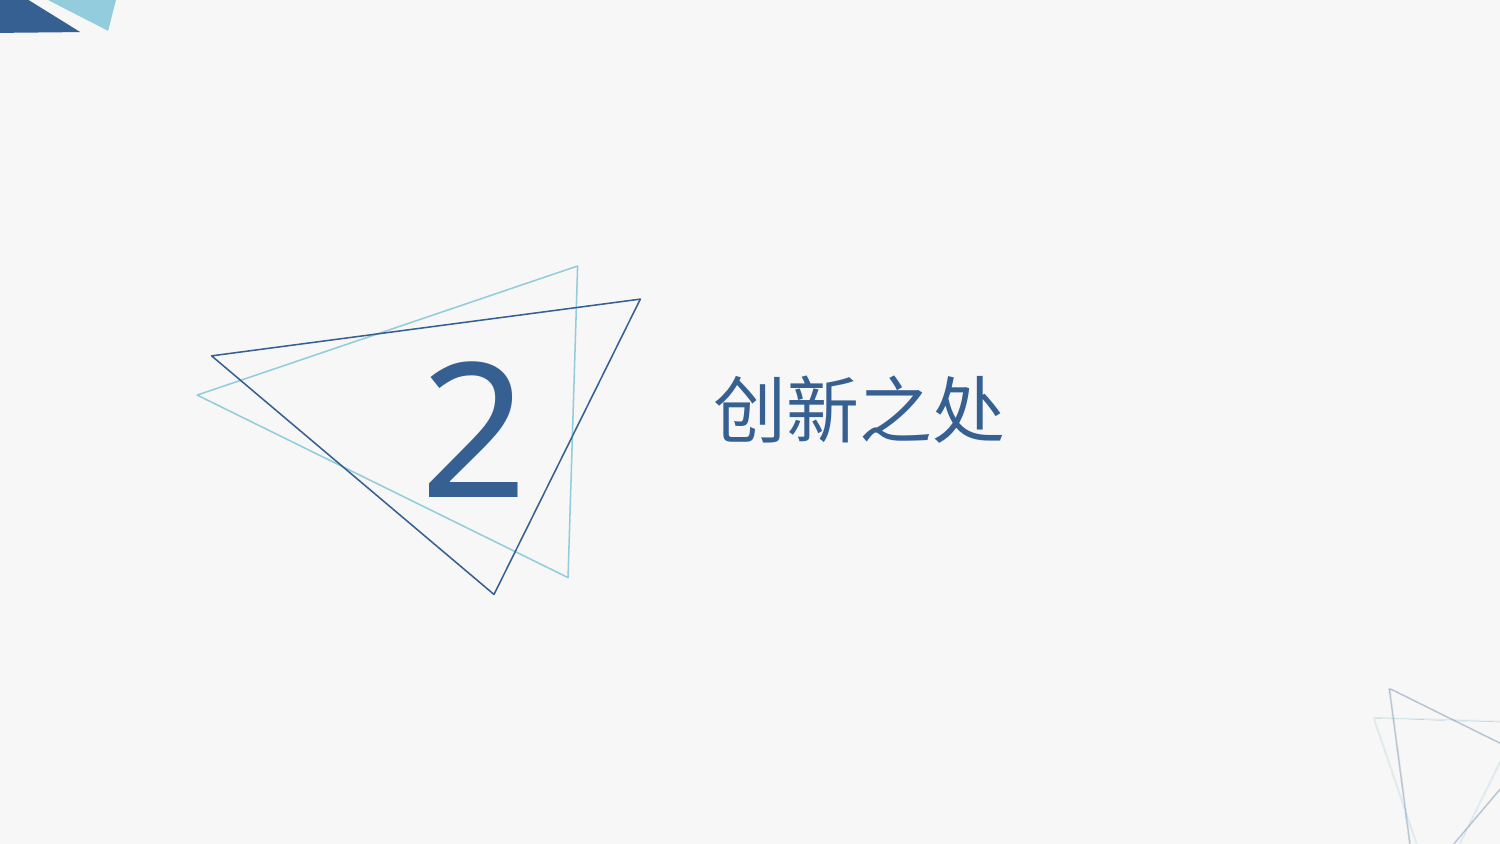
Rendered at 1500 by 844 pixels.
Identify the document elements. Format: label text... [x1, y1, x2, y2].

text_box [0, 0, 117, 34]
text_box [196, 252, 641, 595]
text_box 创新之处 [698, 357, 1021, 460]
picture [1372, 688, 1500, 844]
